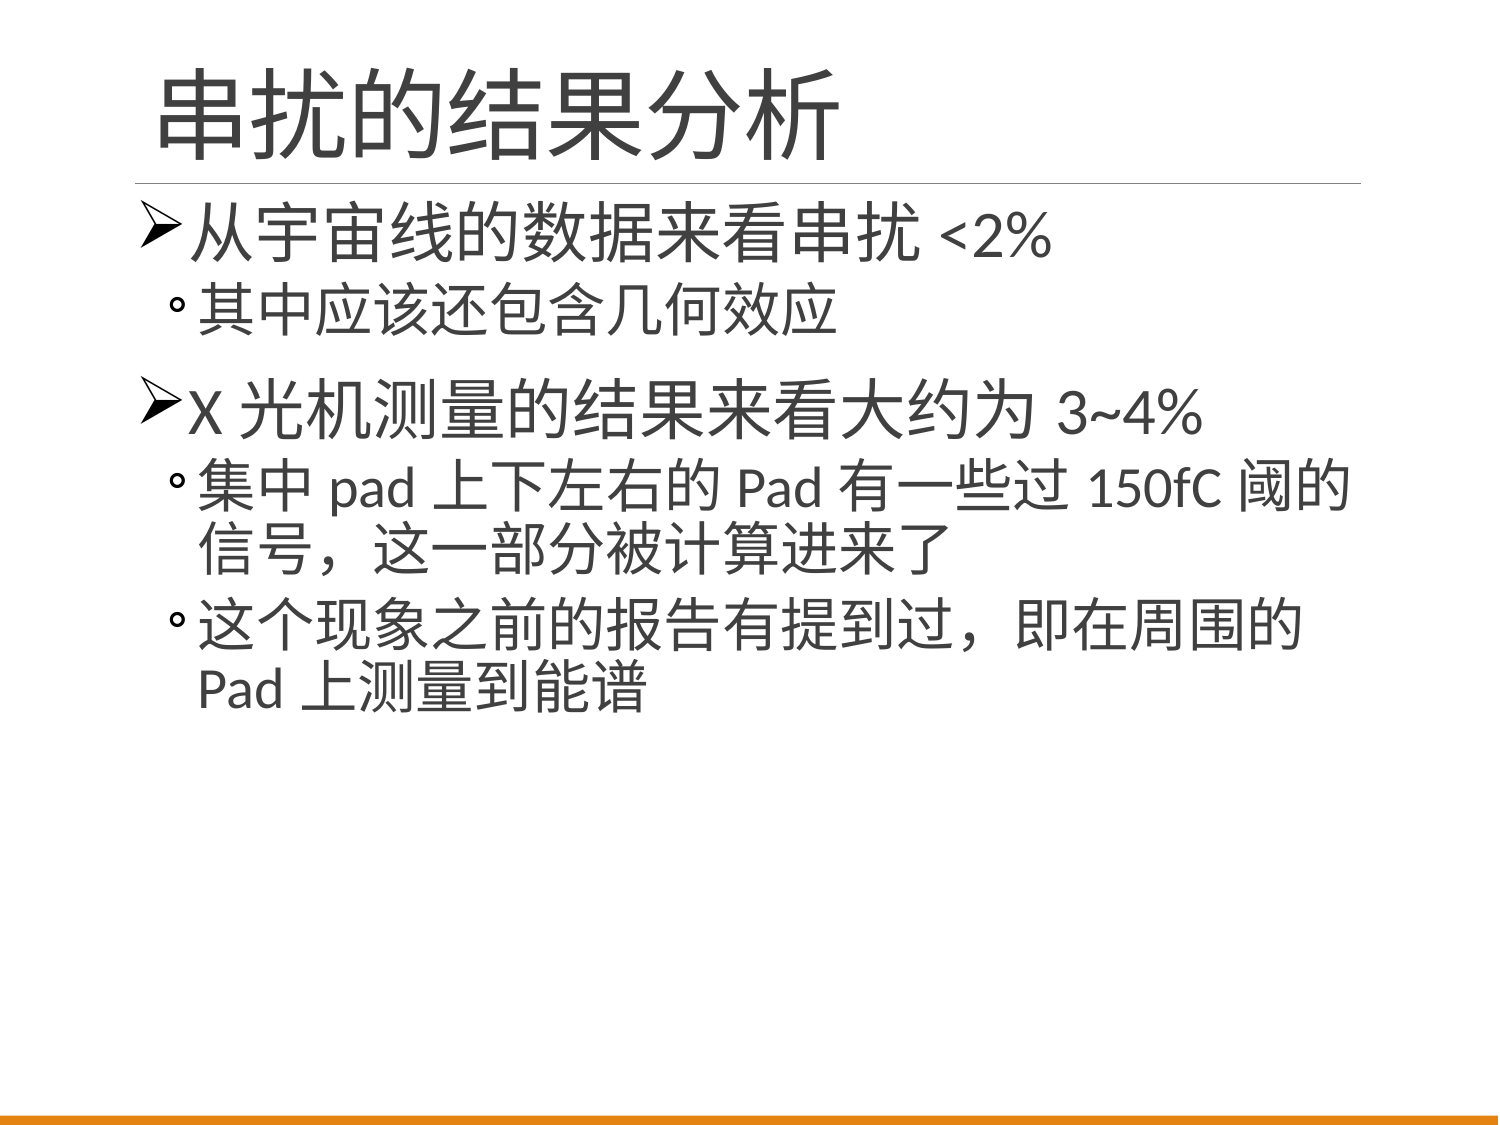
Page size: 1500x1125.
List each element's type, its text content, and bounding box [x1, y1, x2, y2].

list 从宇宙线的数据来看串扰<2% 其中应该还包含几何效应 X光机测量的结果来看大约为3~4% 集中pad上下左右的Pad有一些过150fC阈的信号，这一部分被计算进来了 这个现象之前的报告有提到过，即在周围的Pad上测量到能谱 [135, 192, 1373, 963]
title 串扰的结果分析 [135, 47, 1373, 181]
